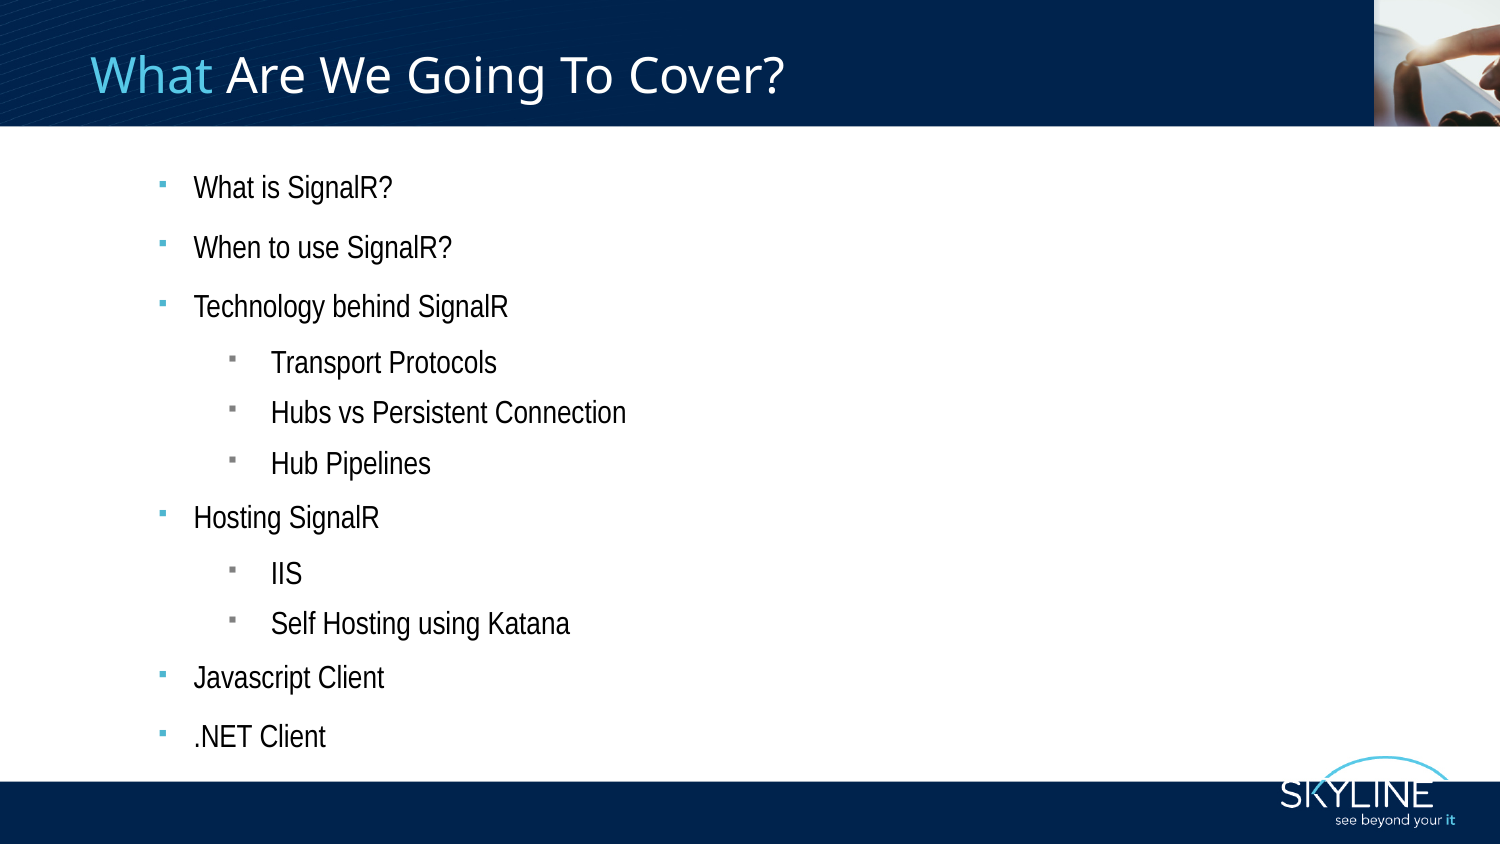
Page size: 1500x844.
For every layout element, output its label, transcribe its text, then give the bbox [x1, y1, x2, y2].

list What is SignalR? When to use SignalR? Technology behind SignalR Transport Protocols Hubs vs Persistent Connection Hub Pipelines Hosting SignalR IIS Self Hosting using Katana Javascript Client .NET Client [75, 159, 1425, 768]
picture [0, 0, 1500, 844]
title What Are We Going To Cover? [75, 34, 1305, 125]
